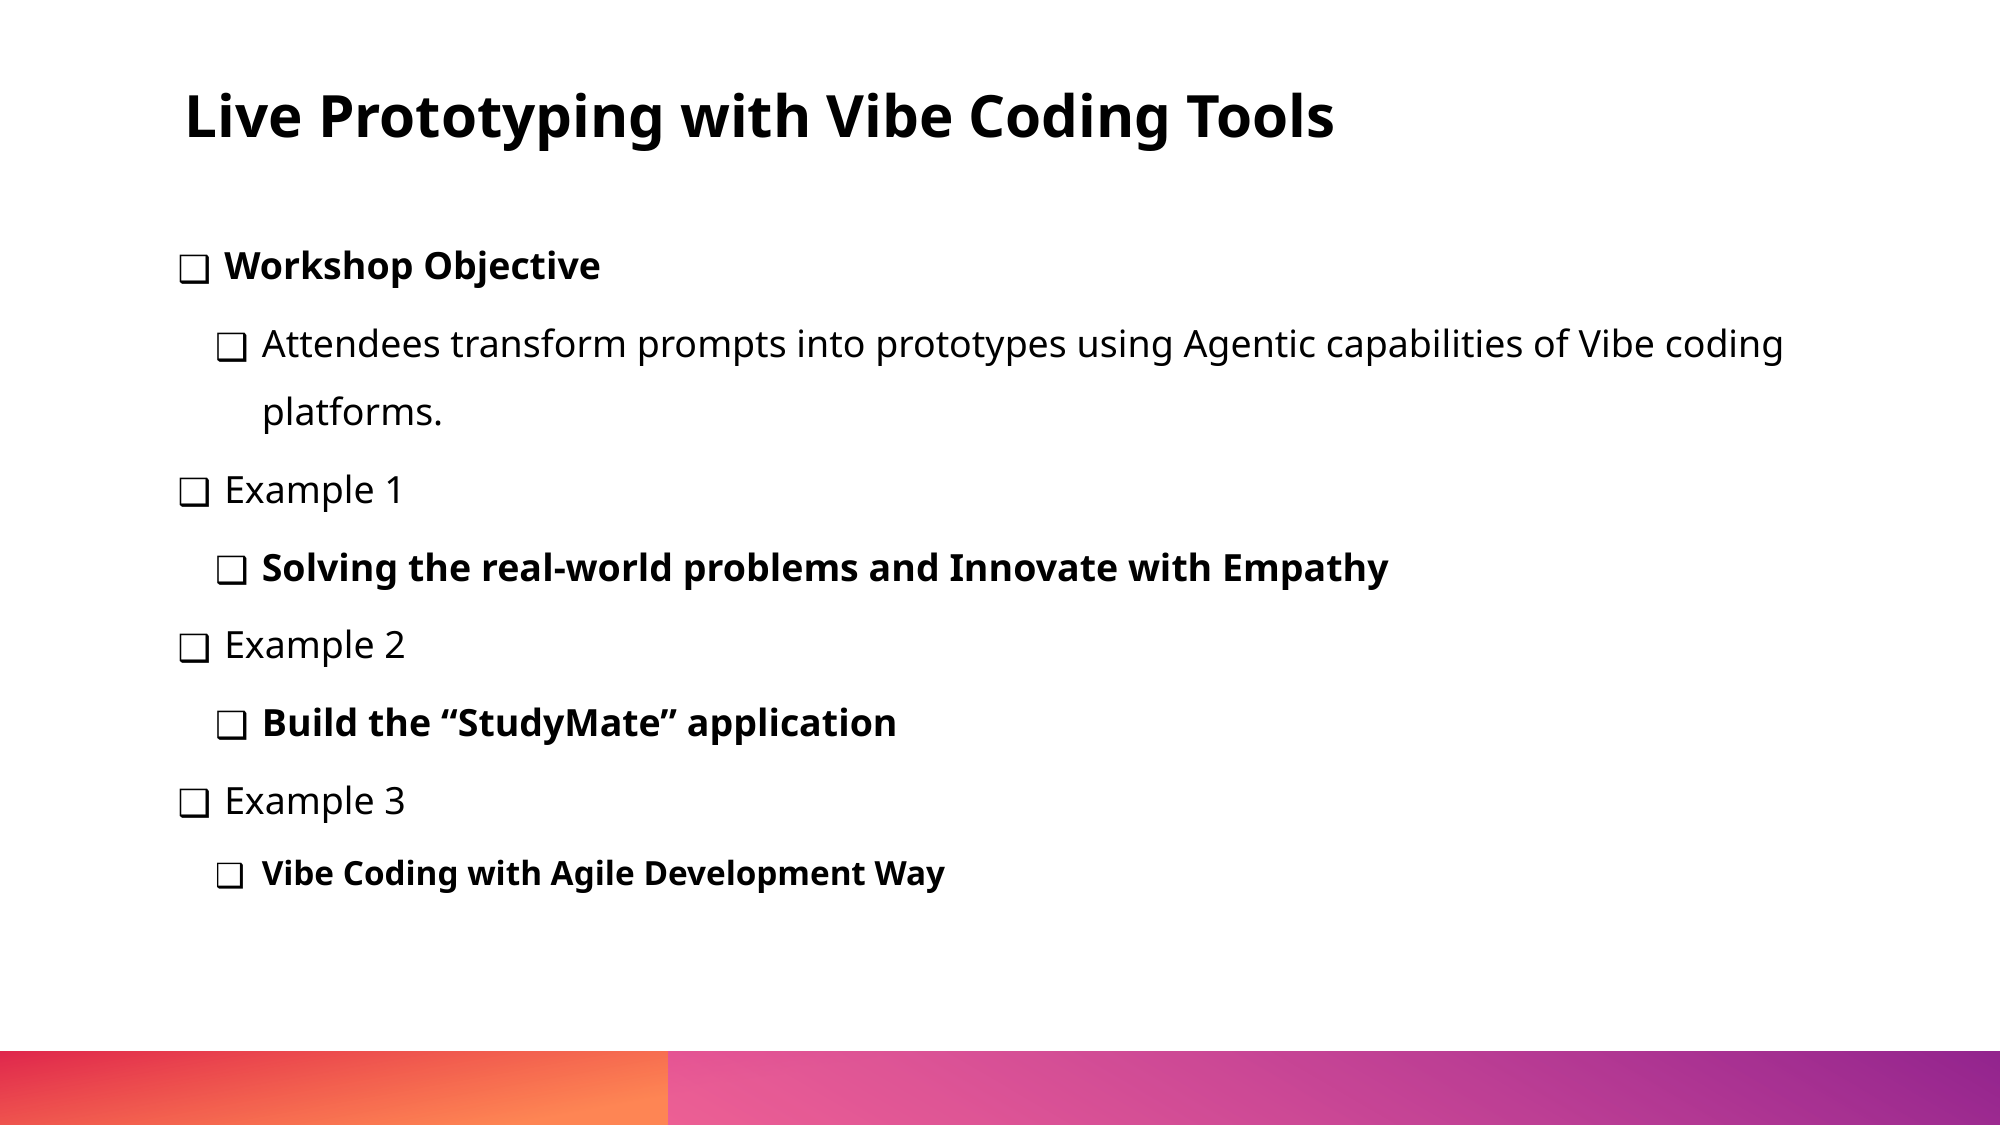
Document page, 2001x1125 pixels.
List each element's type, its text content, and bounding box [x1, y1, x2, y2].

list Workshop Objective Attendees transform prompts into prototypes using Agentic capabilities of Vibe coding platforms. Example 1 Solving the real-world problems and Innovate with Empathy Example 2 Build the “StudyMate” application Example 3 Vibe Coding with Agile Development Way [125, 212, 1950, 963]
title Live Prototyping with Vibe Coding Tools [169, 0, 1808, 158]
